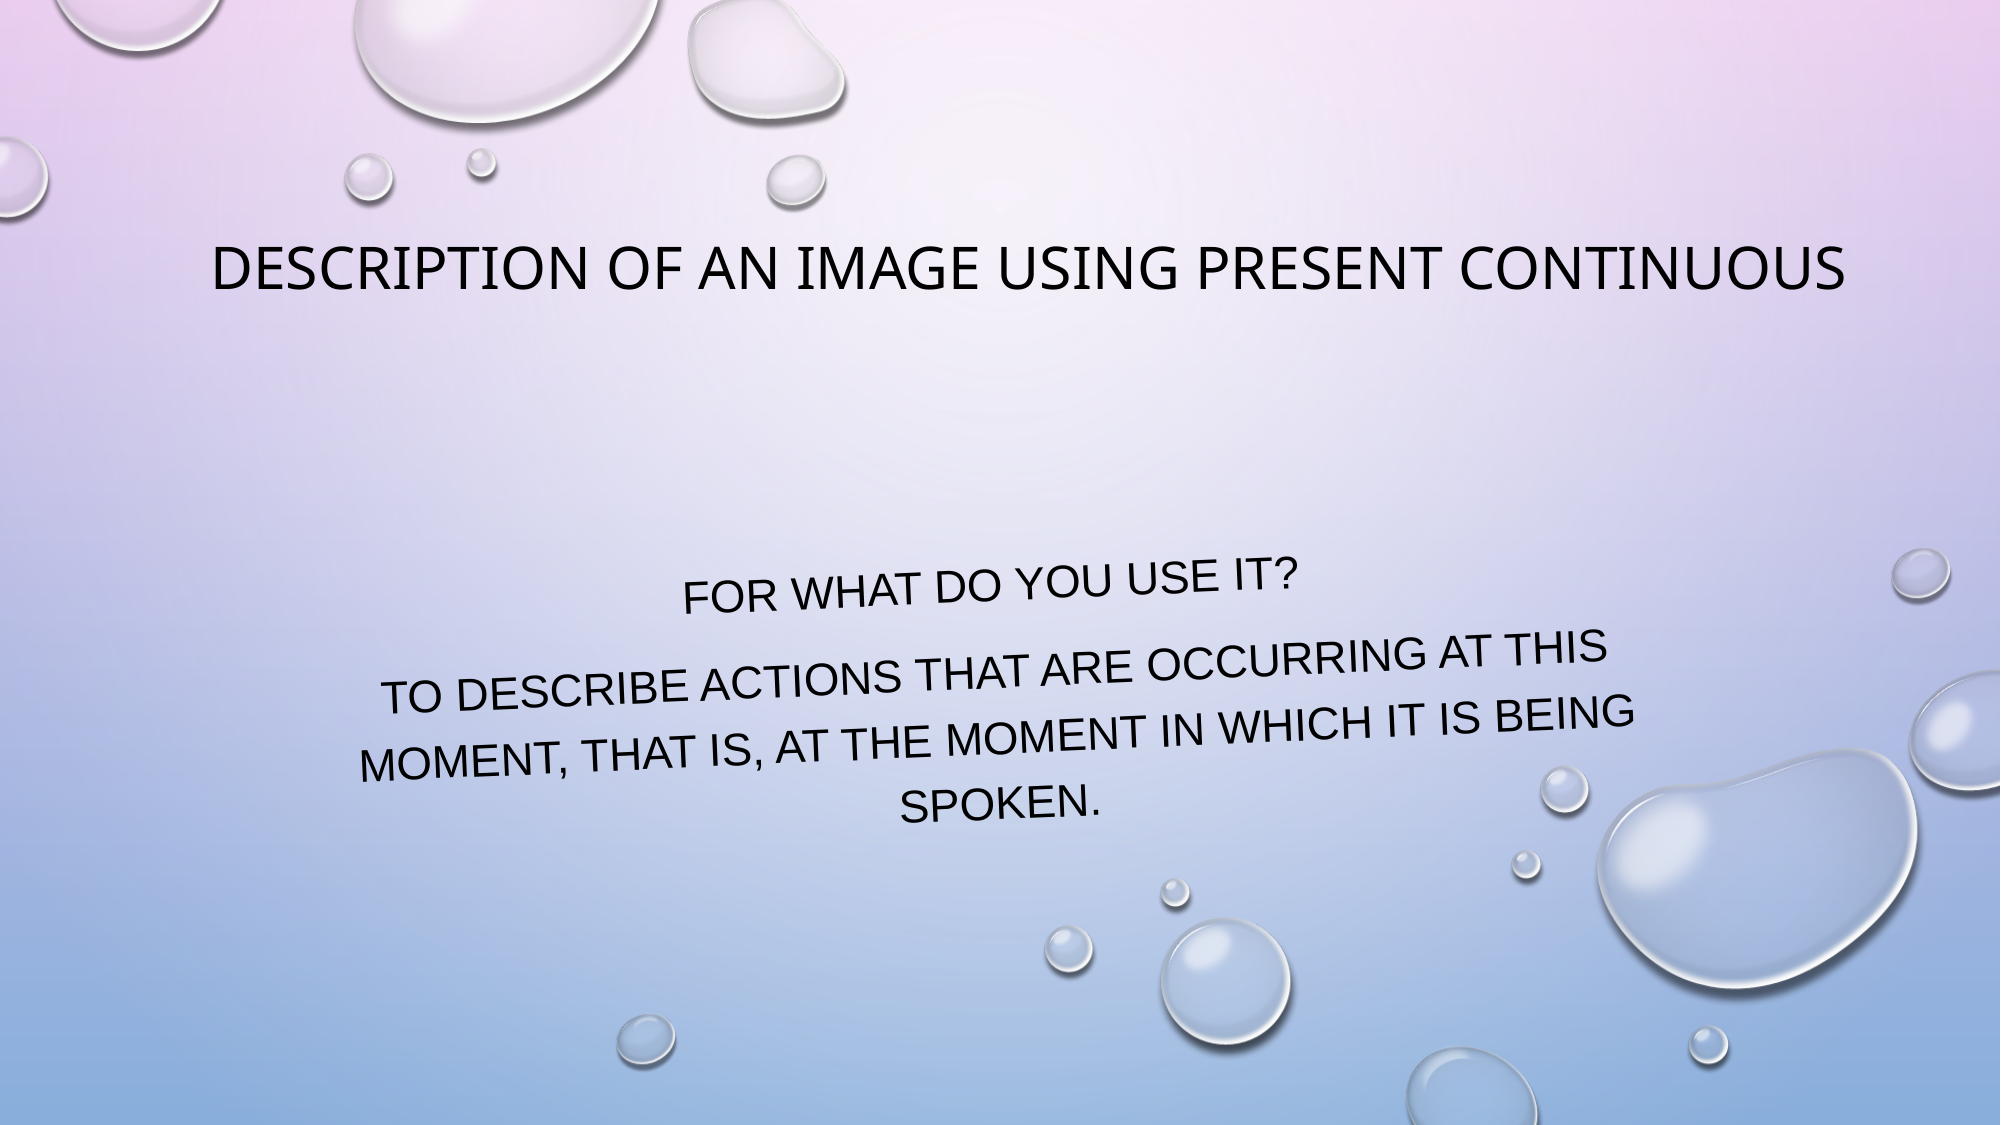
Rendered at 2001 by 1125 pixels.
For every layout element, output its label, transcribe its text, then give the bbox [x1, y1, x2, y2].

picture [0, 0, 2000, 1125]
title Description of an image using present continuous [188, 170, 1871, 310]
subtitle For what do you use it? To describe actions that are occurring at this moment, that is, at the moment in which it is being spoken. [292, 505, 1708, 1082]
